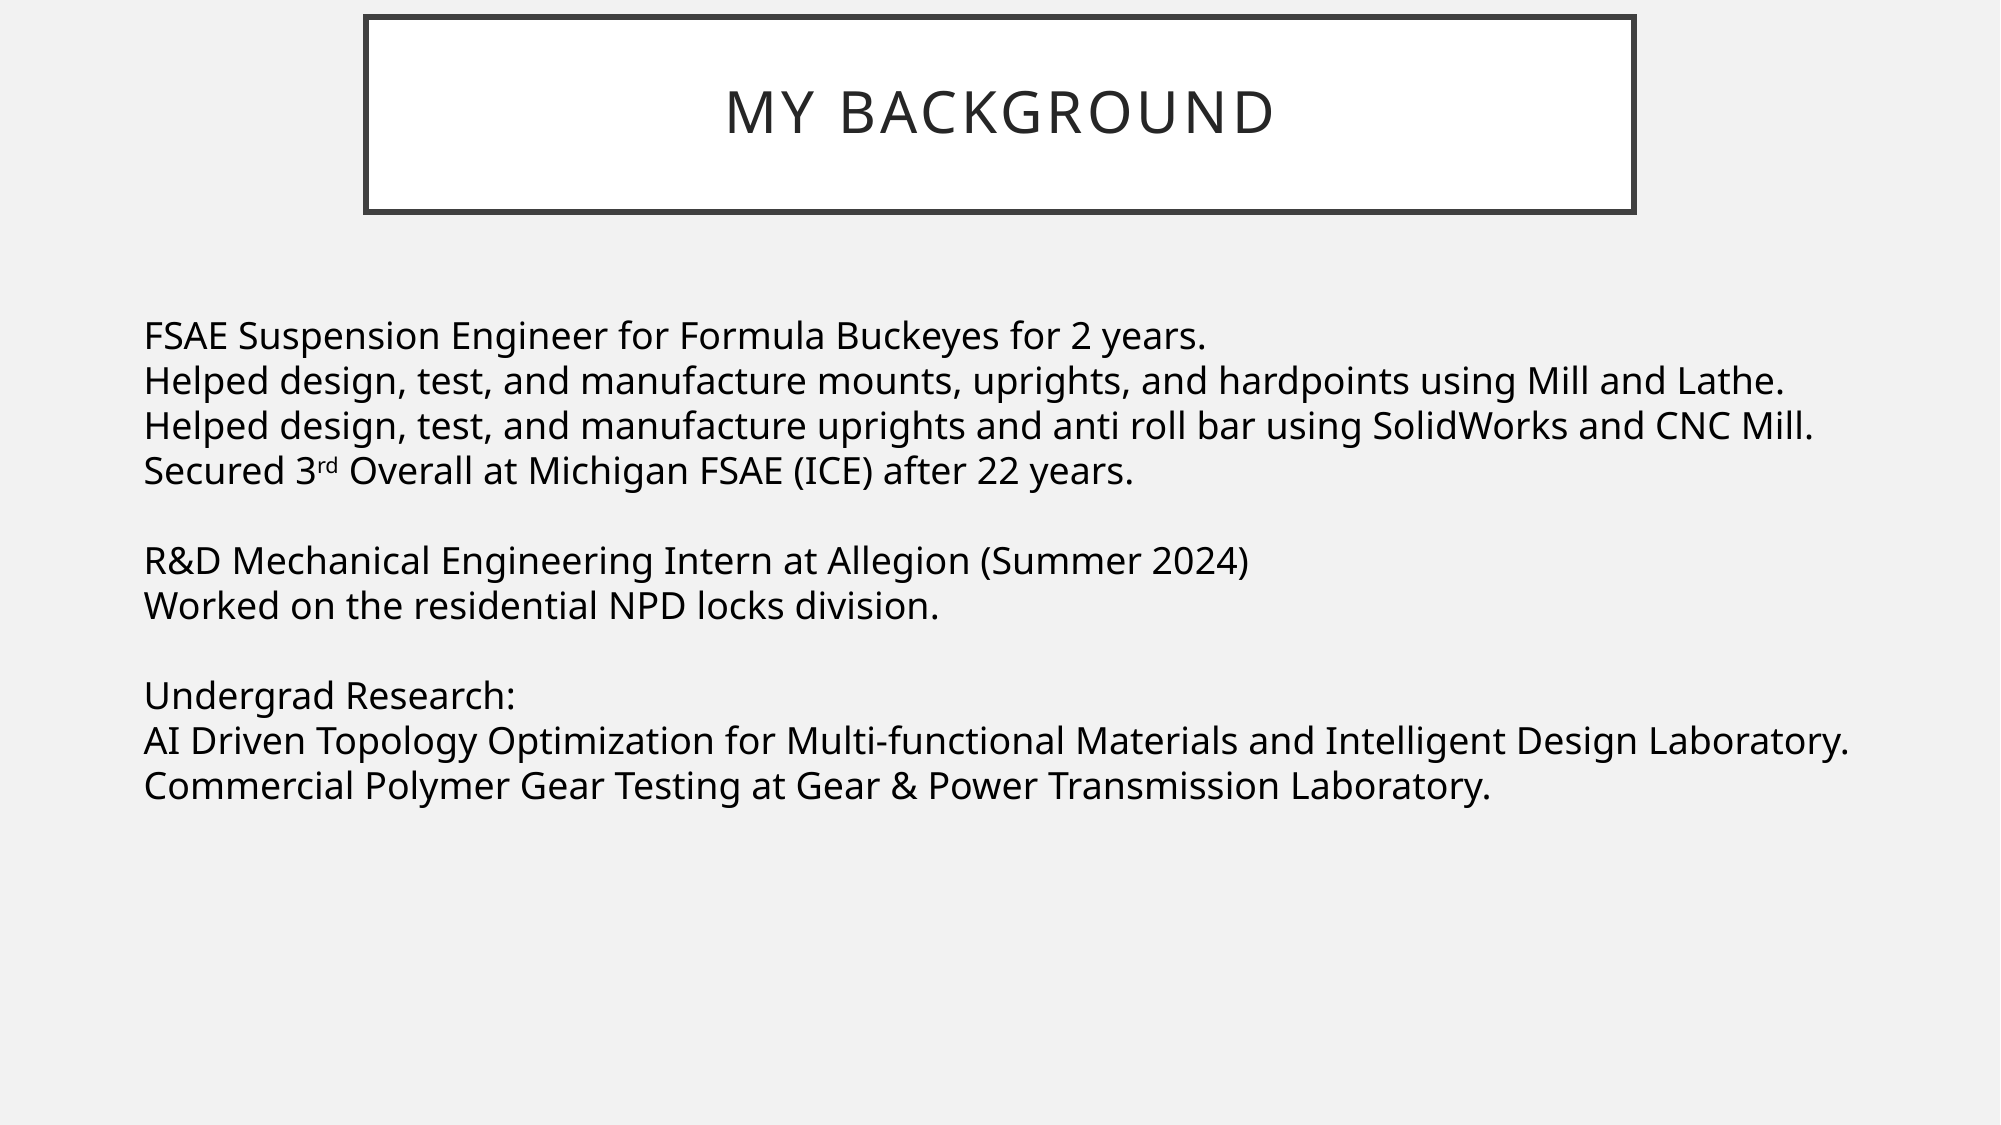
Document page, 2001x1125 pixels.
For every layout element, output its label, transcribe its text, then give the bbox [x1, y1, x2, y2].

text_box FSAE Suspension Engineer for Formula Buckeyes for 2 years. Helped design, test, and manufacture mounts, uprights, and hardpoints using Mill and Lathe. Helped design, test, and manufacture uprights and anti roll bar using SolidWorks and CNC Mill. Secured 3rd Overall at Michigan FSAE (ICE) after 22 years. R&D Mechanical Engineering Intern at Allegion (Summer 2024) Worked on the residential NPD locks division. Undergrad Research: AI Driven Topology Optimization for Multi-functional Materials and Intelligent Design Laboratory. Commercial Polymer Gear Testing at Gear & Power Transmission Laboratory. [129, 304, 1871, 815]
title My BACKGROUND [363, 14, 1637, 215]
